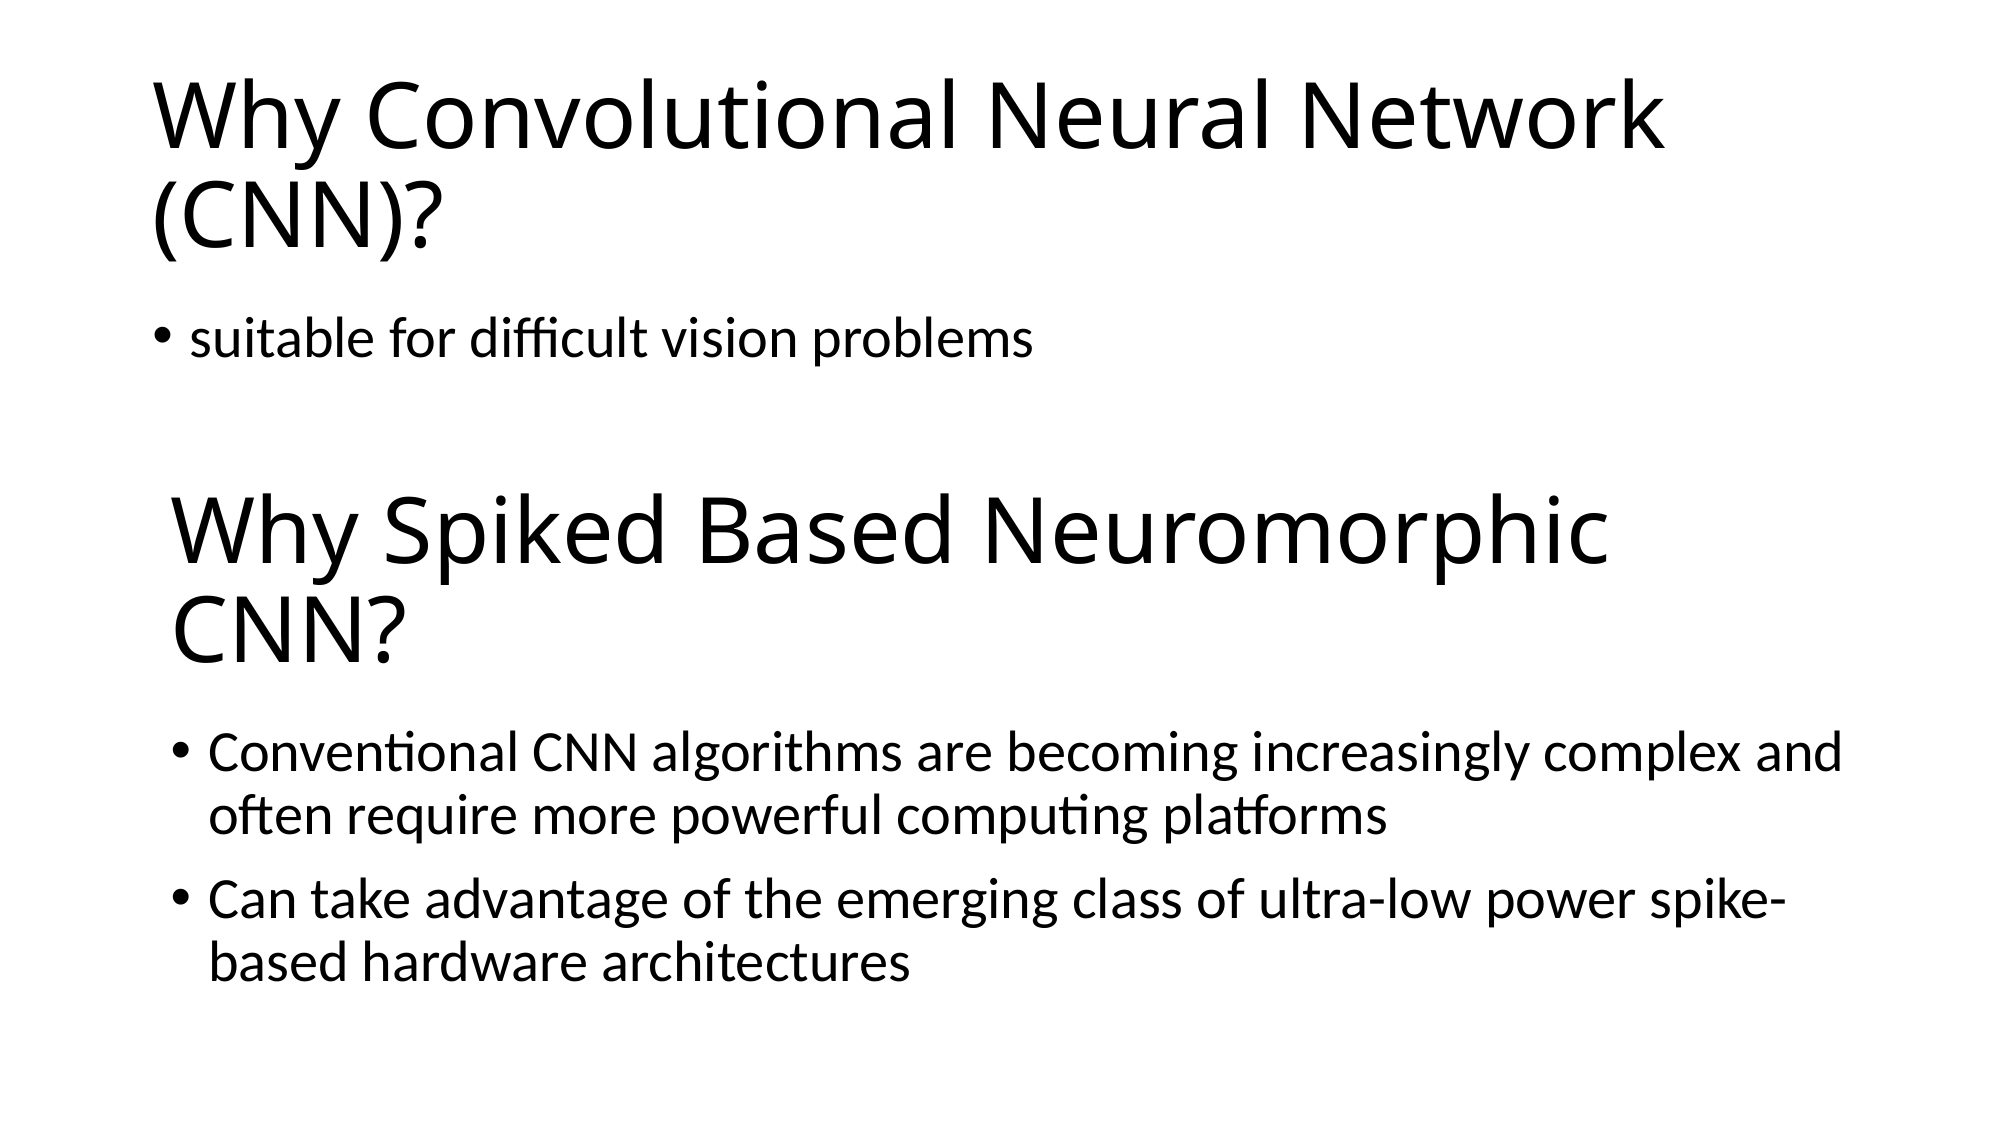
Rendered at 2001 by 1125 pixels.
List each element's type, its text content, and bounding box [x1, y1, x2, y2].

text_box Why Spiked Based Neuromorphic CNN? [155, 474, 1881, 692]
list suitable for difficult vision problems [137, 299, 1863, 380]
title Why Convolutional Neural Network (CNN)? [137, 59, 1863, 278]
text_box Conventional CNN algorithms are becoming increasingly complex and often require more powerful computing platforms Can take advantage of the emerging class of ultra-low power spike-based hardware architectures [155, 714, 1881, 1016]
